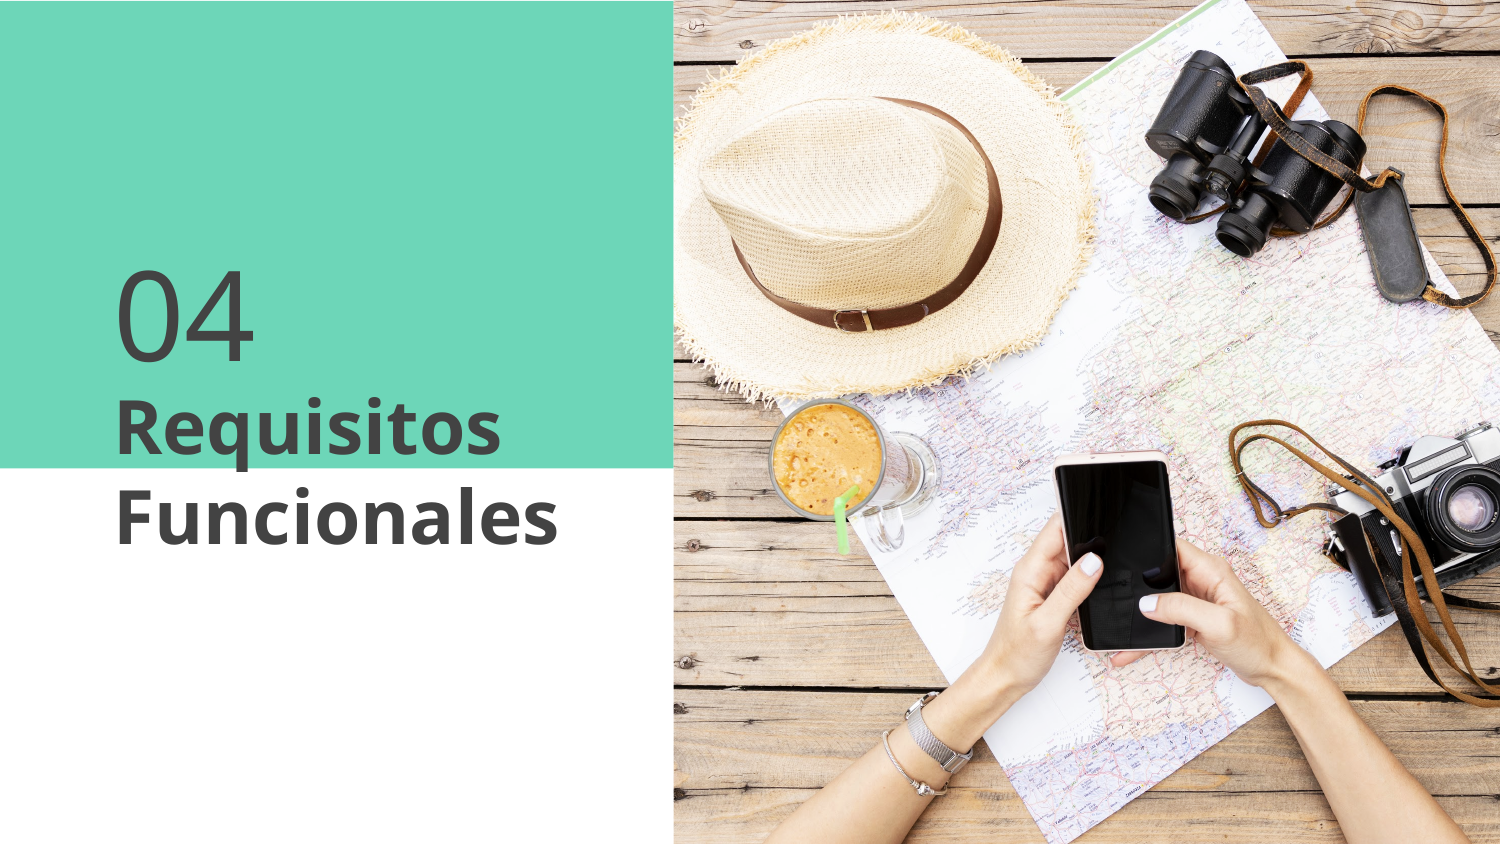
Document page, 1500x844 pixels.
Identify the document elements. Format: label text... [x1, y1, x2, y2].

title Requisitos Funcionales [98, 364, 668, 653]
picture [673, 0, 1500, 844]
title 04 [98, 268, 354, 402]
